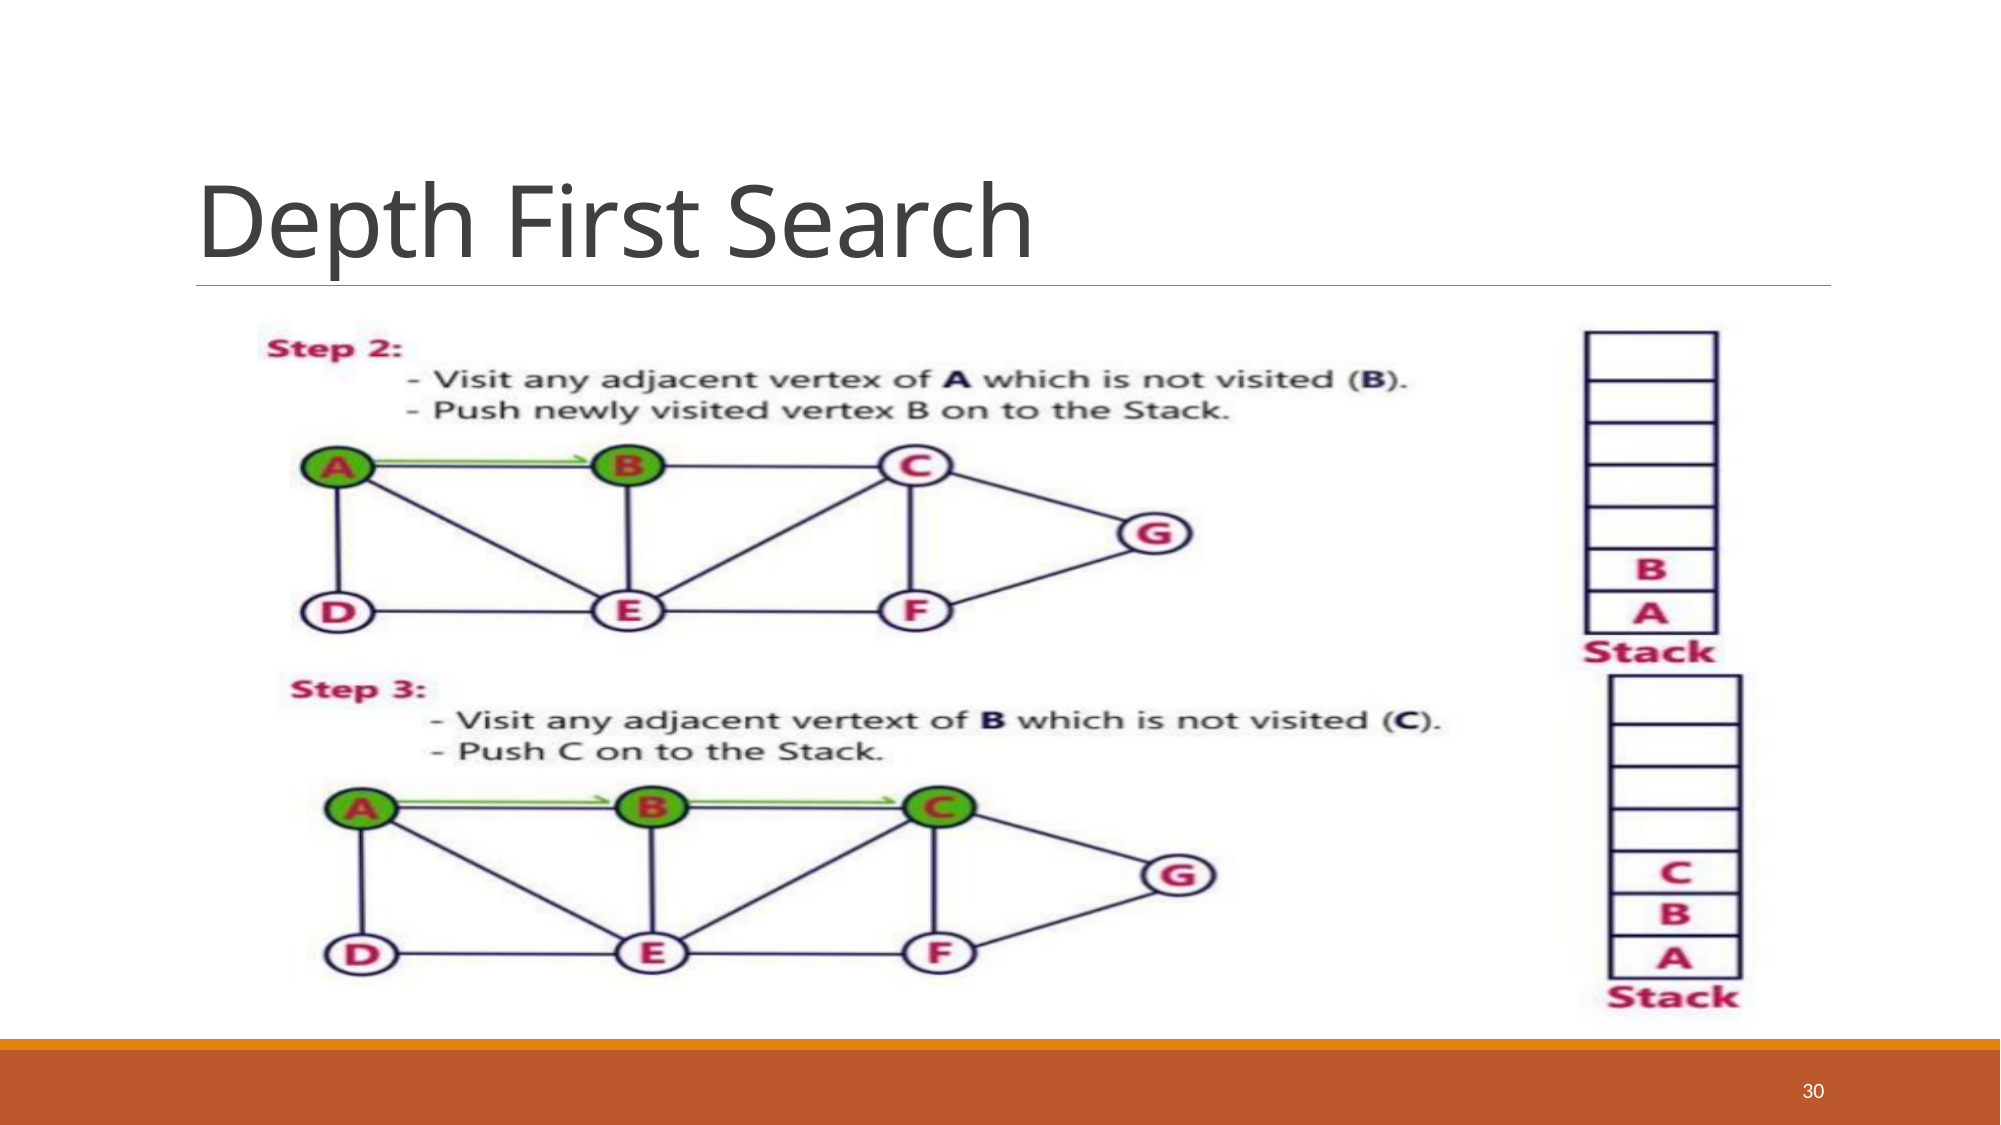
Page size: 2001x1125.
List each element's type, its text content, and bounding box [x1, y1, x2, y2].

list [236, 306, 1809, 1028]
slide_number 30 [1624, 1059, 1840, 1120]
title Depth First Search [180, 47, 1830, 285]
